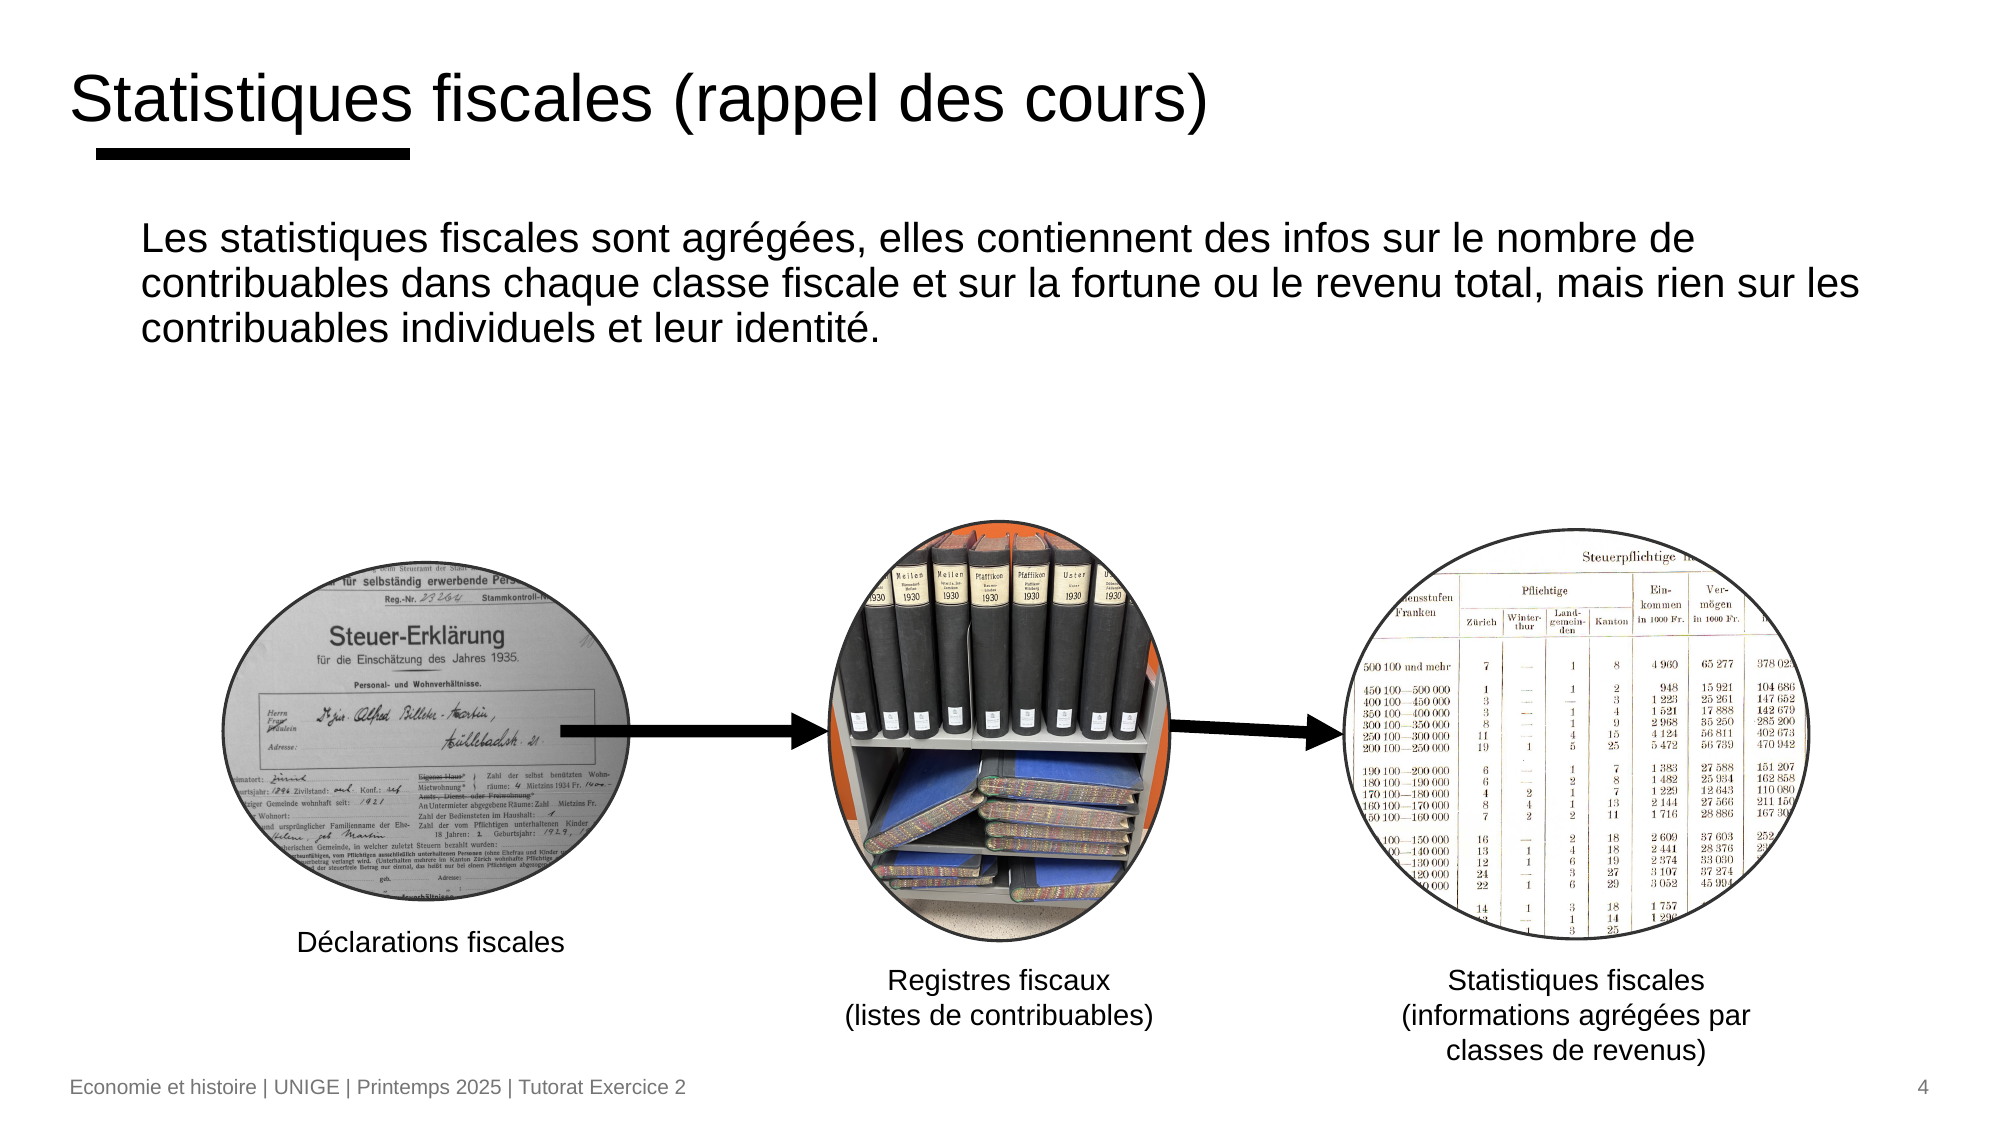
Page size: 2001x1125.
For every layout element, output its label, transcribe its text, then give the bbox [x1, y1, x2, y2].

text_box Statistiques fiscales (informations agrégées par classes de revenus) [1375, 954, 1778, 1074]
title Statistiques fiscales (rappel des cours) [54, 44, 1945, 154]
picture [1343, 529, 1810, 940]
picture [828, 521, 1171, 941]
text_box Registres fiscaux (listes de contribuables) [798, 954, 1200, 1039]
slide_number 4 [1494, 1055, 1945, 1116]
picture [225, 527, 627, 935]
list Les statistiques fiscales sont agrégées, elles contiennent des infos sur le nombre de contribuables dans chaque classe fiscale et sur la fortune ou le revenu total, mais rien sur les contribuables individuels et leur identité. [109, 186, 1945, 383]
footer Economie et histoire | UNIGE | Printemps 2025 | Tutorat Exercice 2 [54, 1055, 1428, 1116]
text_box Déclarations fiscales [230, 915, 632, 966]
